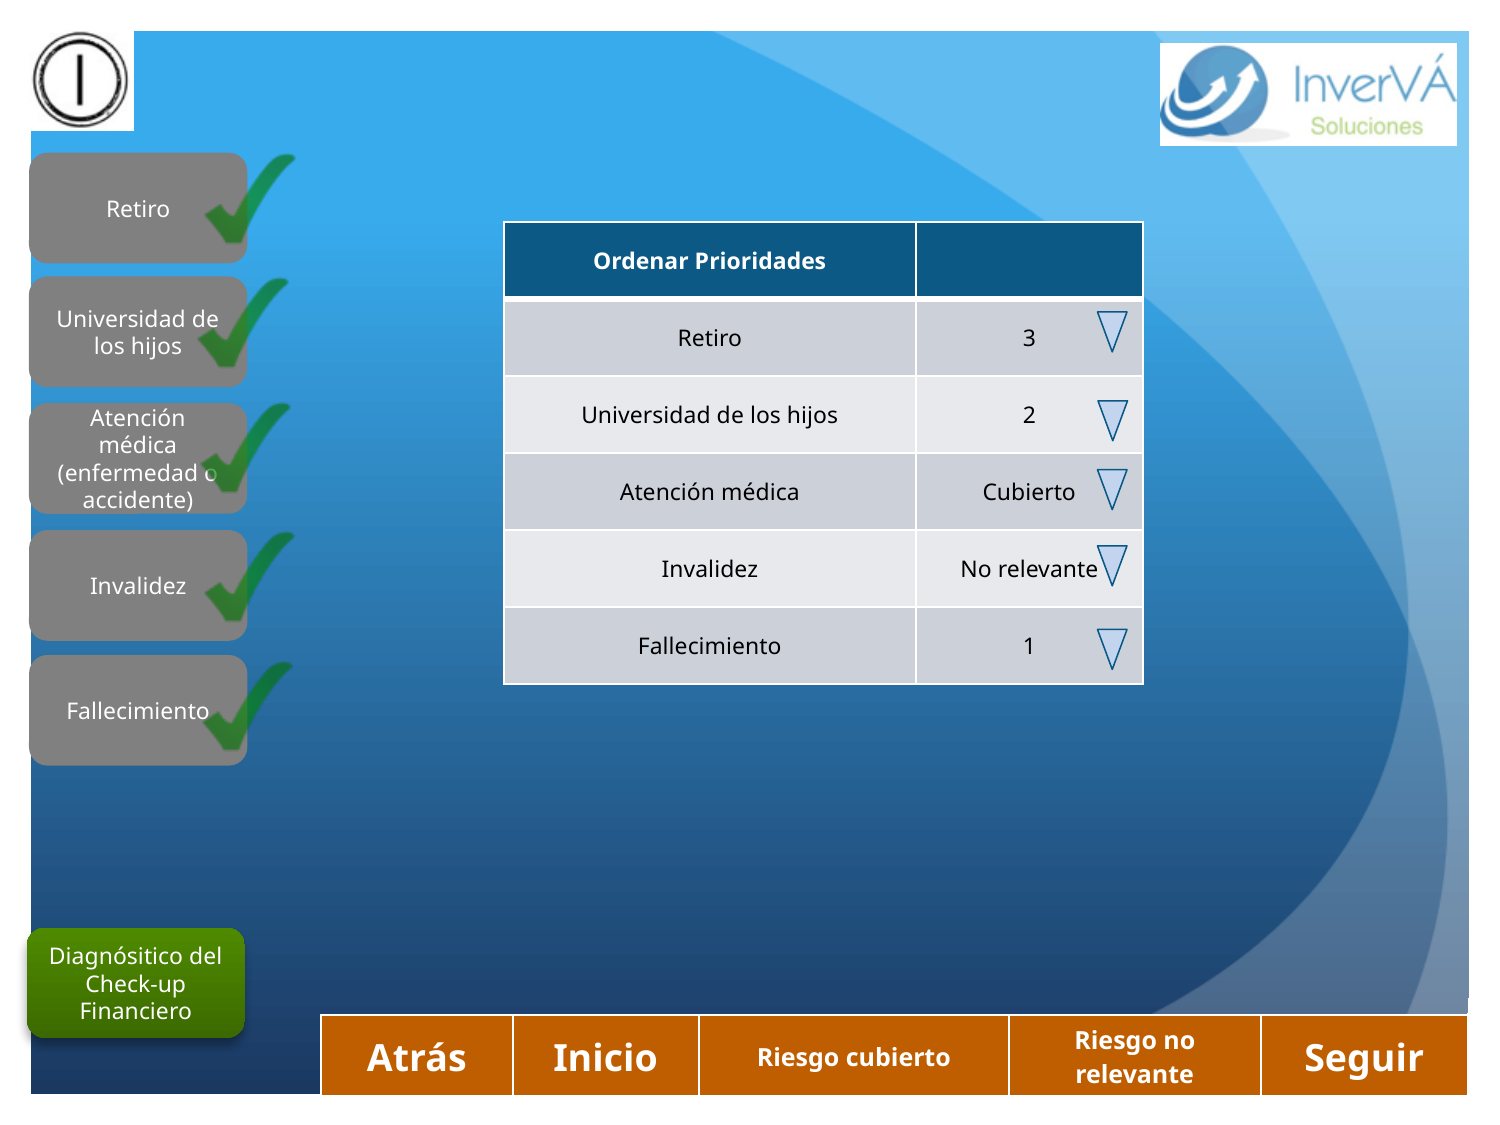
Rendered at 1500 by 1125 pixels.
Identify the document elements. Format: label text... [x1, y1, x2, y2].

text_box Fallecimiento [28, 654, 247, 767]
table_cell Retiro [505, 302, 915, 375]
text_box Atención médica (enfermedad o accidente) [28, 402, 248, 515]
table_header Atrás [322, 1016, 512, 1095]
table_cell Universidad de los hijos [505, 377, 915, 452]
picture [24, 29, 1473, 1094]
text_box Diagnósitico del Check-up Financiero [26, 927, 246, 1039]
text_box Retiro [28, 151, 248, 265]
text_box [1097, 400, 1129, 442]
table_cell Fallecimiento [505, 608, 915, 683]
table_header [917, 223, 1142, 296]
text_box [1096, 545, 1128, 587]
text_box [1096, 468, 1128, 511]
table_cell No relevante [917, 531, 1142, 606]
table_header Inicio [514, 1016, 698, 1095]
text_box Invalidez [28, 529, 248, 642]
table_header Ordenar Prioridades [505, 223, 915, 296]
text_box [1096, 311, 1128, 353]
table_cell Invalidez [505, 531, 915, 606]
text_box Universidad de los hijos [28, 275, 248, 388]
table_header Riesgo cubierto [700, 1016, 1008, 1095]
text_box [1096, 628, 1128, 671]
table_header Riesgo no relevante [1010, 1016, 1260, 1095]
table_header Seguir [1262, 1016, 1467, 1095]
table_cell Cubierto [917, 454, 1142, 529]
table_cell 3 [917, 302, 1142, 375]
table_cell 2 [917, 377, 1142, 452]
table_cell 1 [917, 608, 1142, 683]
table_cell Atención médica [505, 454, 915, 529]
